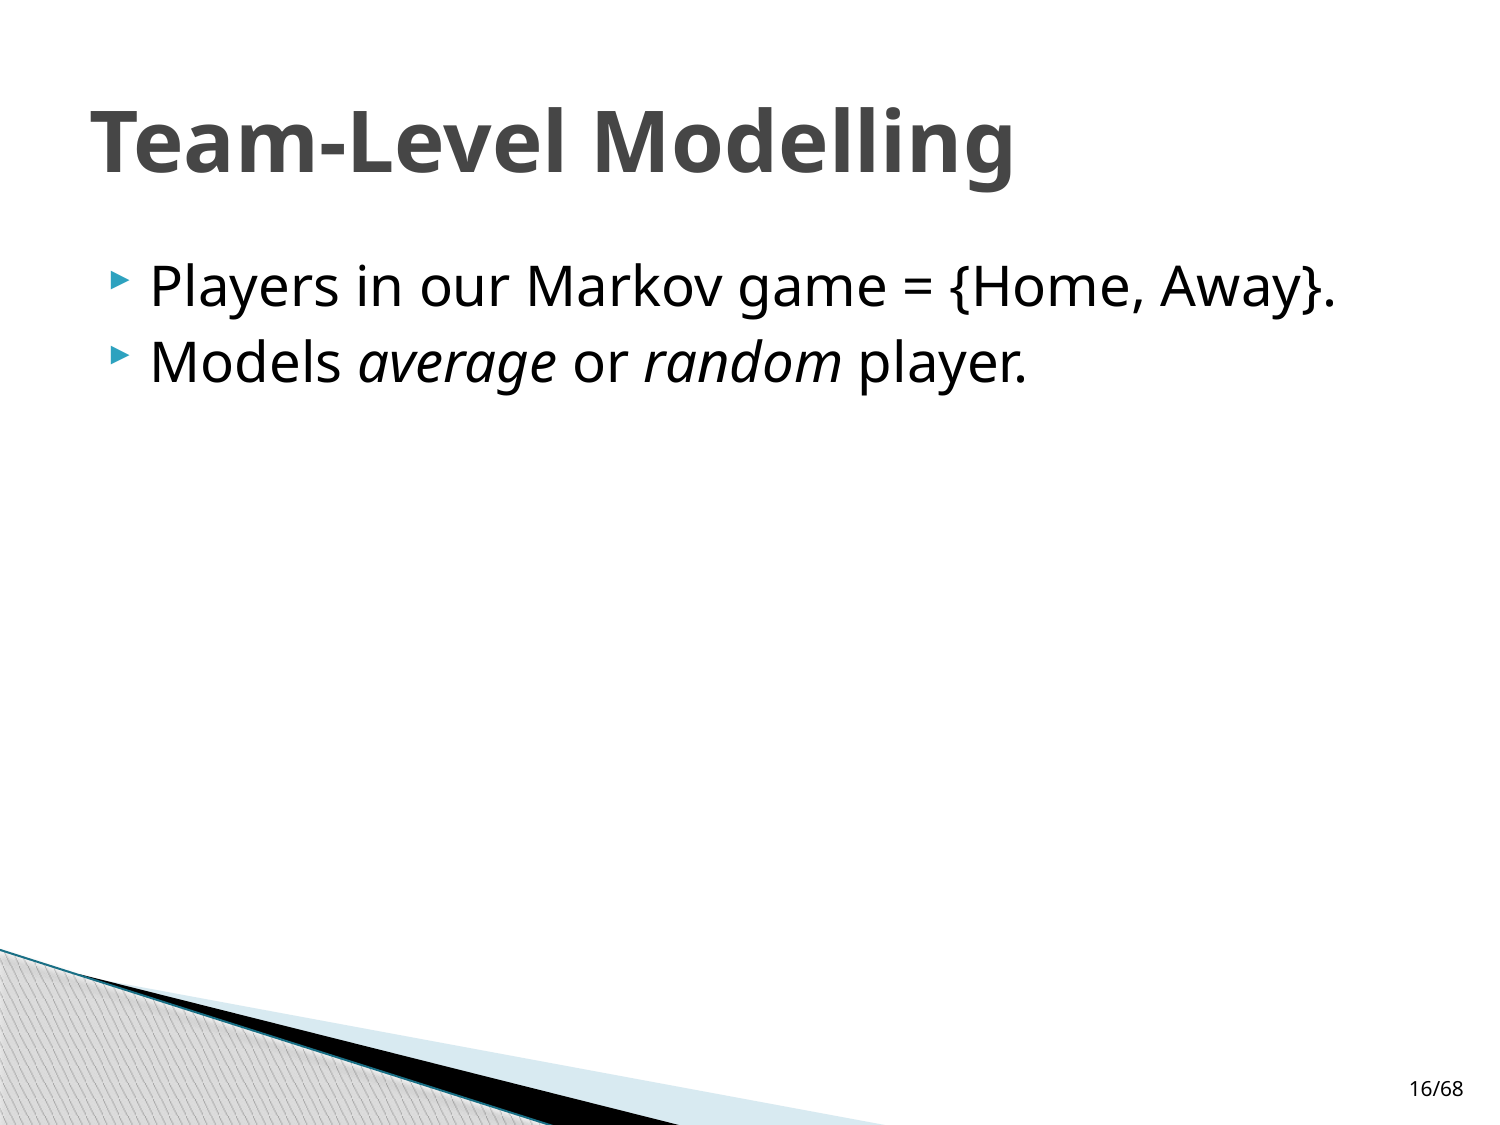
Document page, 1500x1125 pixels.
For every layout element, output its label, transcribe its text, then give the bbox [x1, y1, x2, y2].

slide_number 16/68 [1376, 1051, 1479, 1112]
title Team-Level Modelling [75, 45, 1425, 233]
list Players in our Markov game = {Home, Away}. Models average or random player. [75, 243, 1425, 986]
